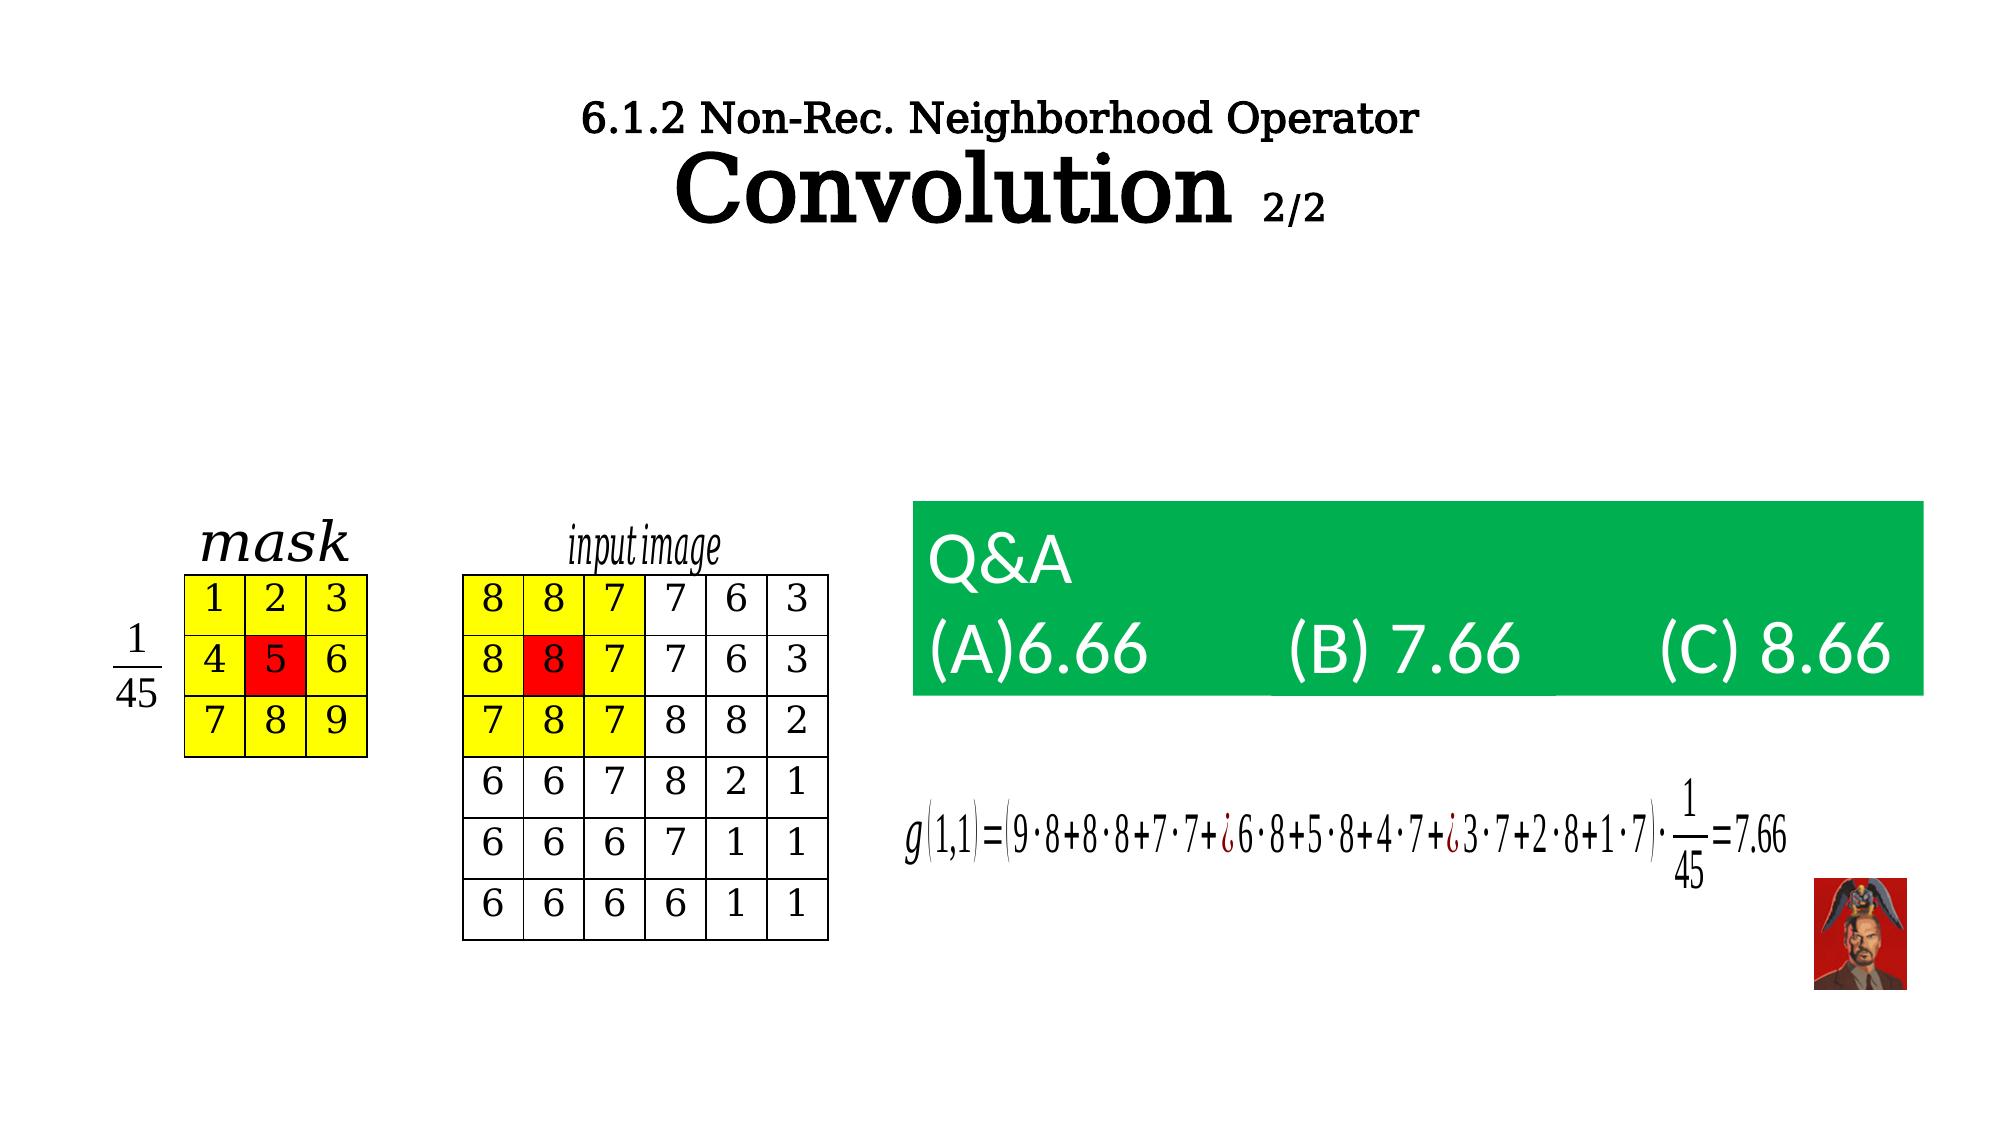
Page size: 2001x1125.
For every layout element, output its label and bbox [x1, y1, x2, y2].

table_header [585, 576, 644, 635]
table_cell [707, 636, 766, 695]
table_cell [585, 636, 644, 695]
table_header [768, 576, 827, 635]
table_cell [464, 697, 523, 756]
table_cell [524, 819, 583, 878]
text_box [913, 501, 1924, 696]
table_cell [707, 819, 766, 878]
table_cell [307, 636, 366, 695]
picture [1814, 878, 1907, 990]
table_header [307, 576, 366, 635]
table_cell [646, 697, 705, 756]
table_header [185, 576, 244, 635]
table_cell [464, 636, 523, 695]
table_cell [585, 880, 644, 939]
table_cell [464, 819, 523, 878]
table_cell [464, 880, 523, 939]
table_cell [768, 697, 827, 756]
table_cell [185, 636, 244, 695]
table_cell [646, 819, 705, 878]
table_cell [307, 697, 366, 756]
table_cell [524, 758, 583, 817]
table_cell [646, 880, 705, 939]
table_cell [246, 636, 305, 695]
table_cell [768, 880, 827, 939]
table_header [464, 576, 523, 635]
table_cell [646, 758, 705, 817]
table_cell [585, 758, 644, 817]
table_cell [707, 880, 766, 939]
table_cell [768, 819, 827, 878]
table_cell [246, 697, 305, 756]
table_cell [768, 636, 827, 695]
table_cell [464, 758, 523, 817]
table_cell [585, 697, 644, 756]
table_cell [768, 758, 827, 817]
table_cell [524, 880, 583, 939]
table_cell [707, 758, 766, 817]
table_cell [524, 636, 583, 695]
table_cell [707, 697, 766, 756]
table_header [246, 576, 305, 635]
table_header [646, 576, 705, 635]
table_header [524, 576, 583, 635]
table_cell [185, 697, 244, 756]
table_header [707, 576, 766, 635]
table_cell [585, 819, 644, 878]
title [137, 59, 1863, 278]
table_cell [646, 636, 705, 695]
table_cell [524, 697, 583, 756]
